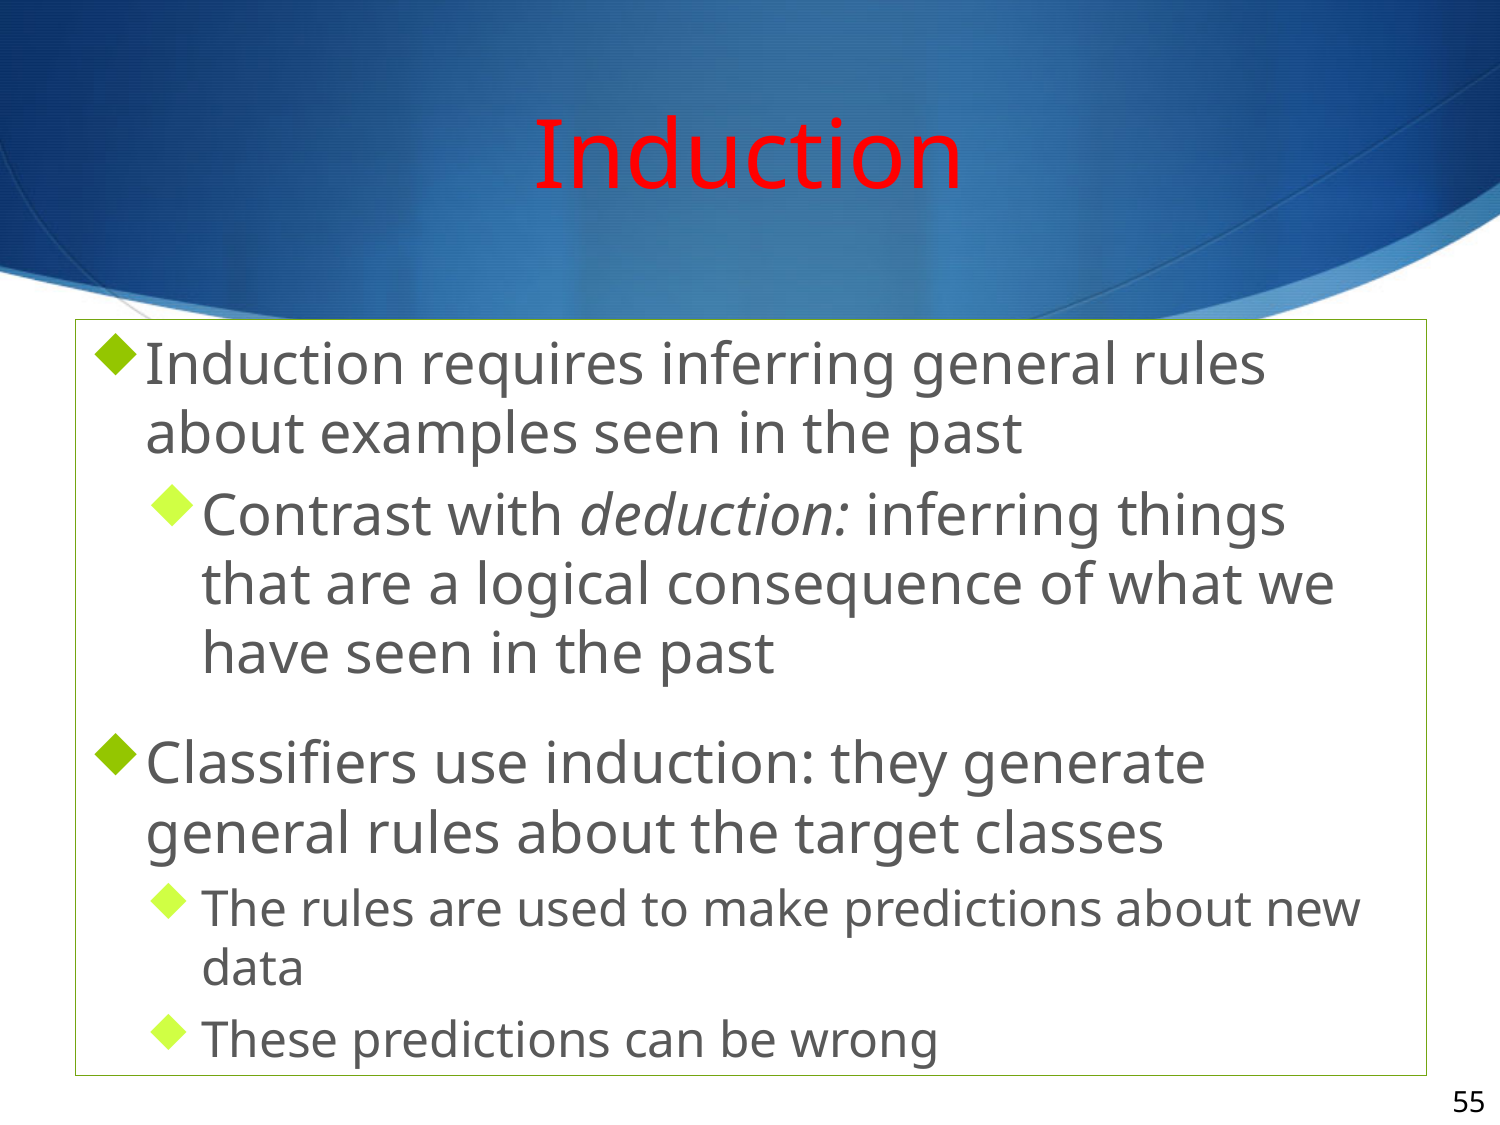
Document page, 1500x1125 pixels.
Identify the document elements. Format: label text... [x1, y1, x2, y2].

title Induction [75, 56, 1425, 245]
picture [0, 0, 1500, 1125]
list Induction requires inferring general rules about examples seen in the past Contrast with deduction: inferring things that are a logical consequence of what we have seen in the past Classifiers use induction: they generate general rules about the target classes The rules are used to make predictions about new data These predictions can be wrong [75, 319, 1427, 1076]
slide_number 55 [1437, 1075, 1500, 1125]
